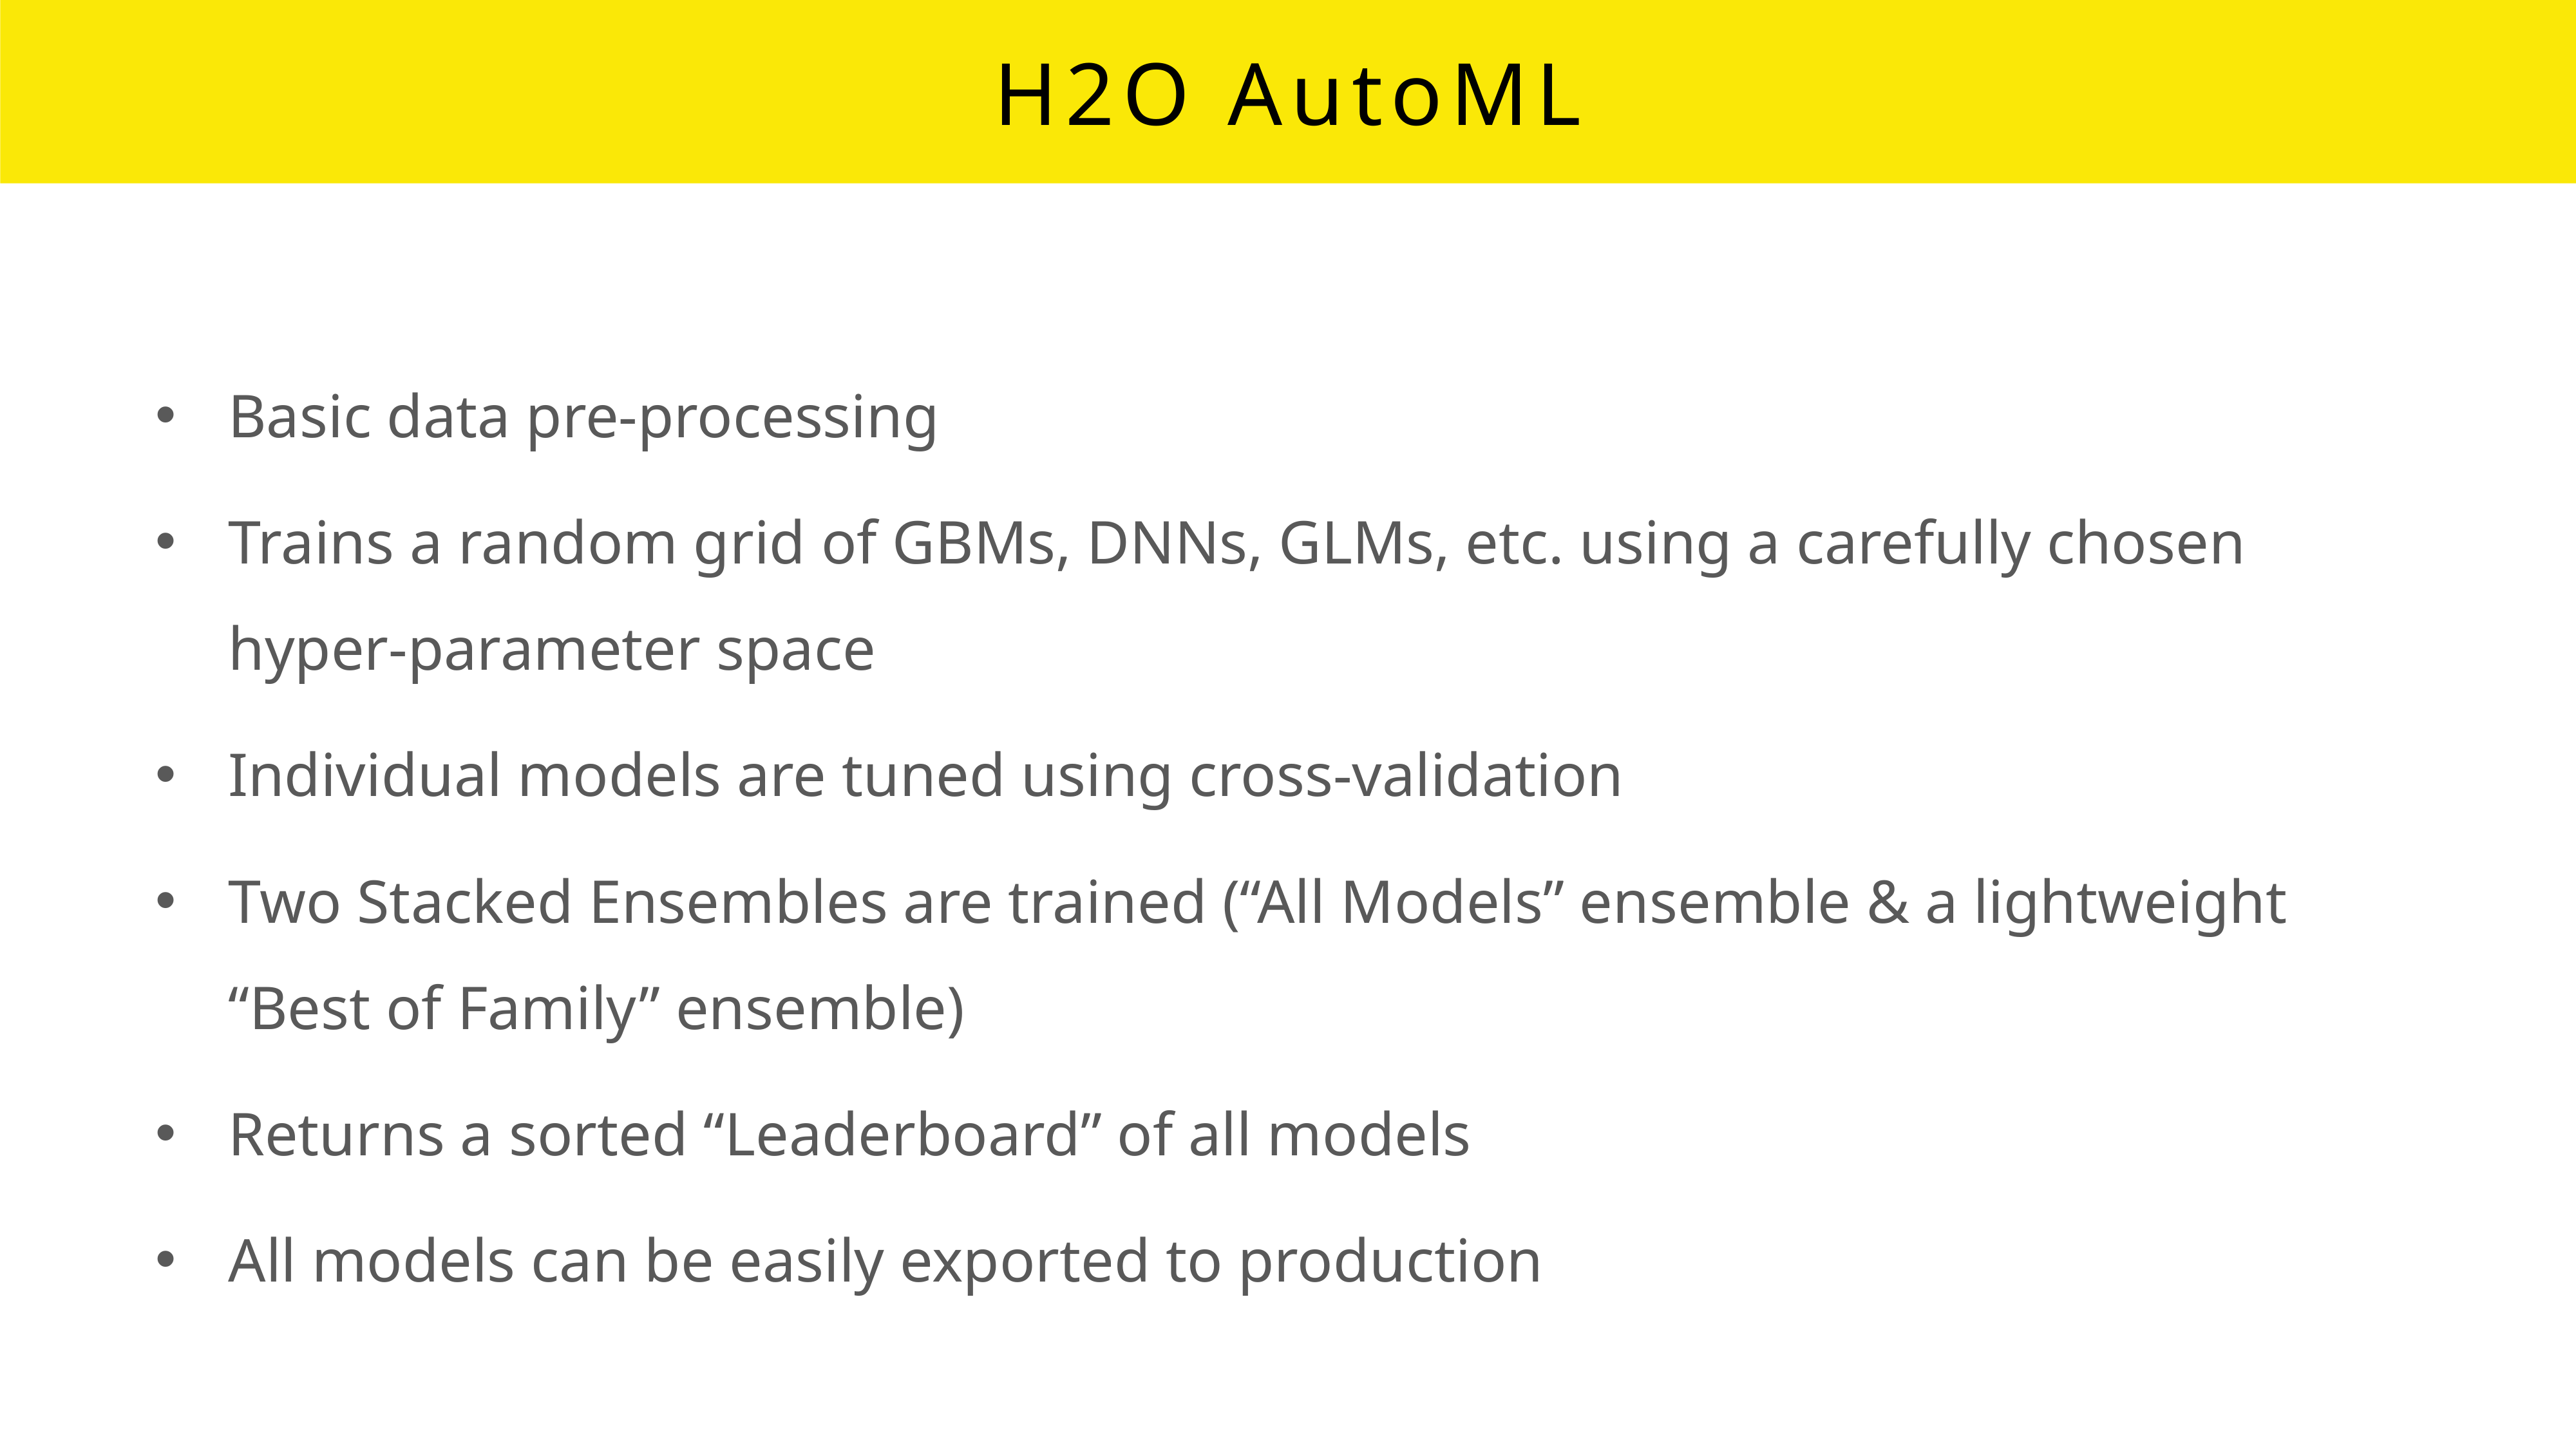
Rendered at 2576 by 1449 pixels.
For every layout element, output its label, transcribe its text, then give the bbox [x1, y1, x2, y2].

title H2O AutoML [64, 0, 2512, 185]
text_box Basic data pre-processing Trains a random grid of GBMs, DNNs, GLMs, etc. using a carefully chosen hyper-parameter space Individual models are tuned using cross-validation Two Stacked Ensembles are trained (“All Models” ensemble & a lightweight “Best of Family” ensemble) Returns a sorted “Leaderboard” of all models All models can be easily exported to production [146, 298, 2344, 1340]
